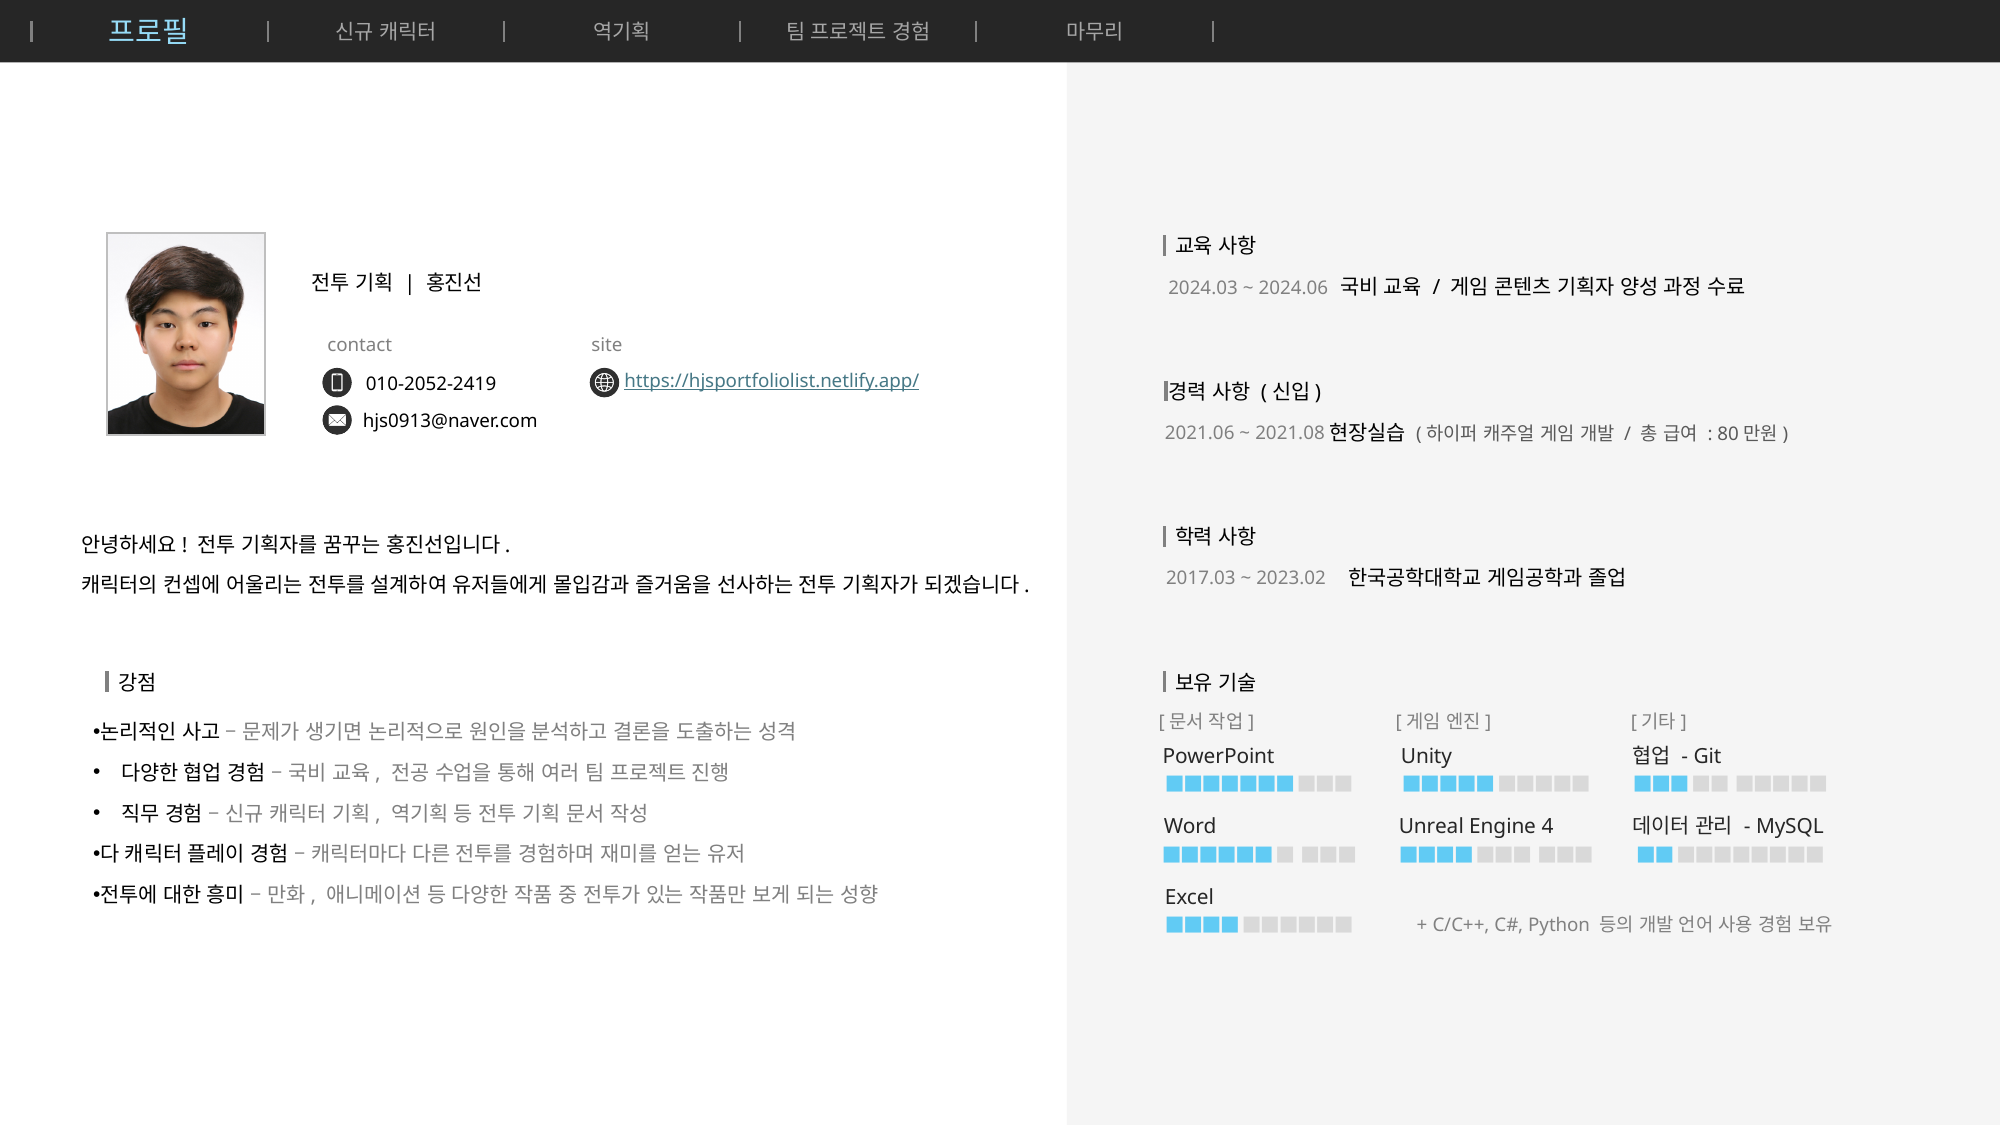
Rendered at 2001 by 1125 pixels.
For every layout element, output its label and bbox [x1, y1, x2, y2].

text_box [1164, 668, 1826, 936]
text_box [0, 0, 2000, 64]
text_box [1065, 64, 2000, 1125]
text_box [1164, 232, 1732, 300]
text_box [1164, 377, 1763, 445]
text_box [106, 232, 1006, 907]
text_box [1164, 523, 1621, 591]
